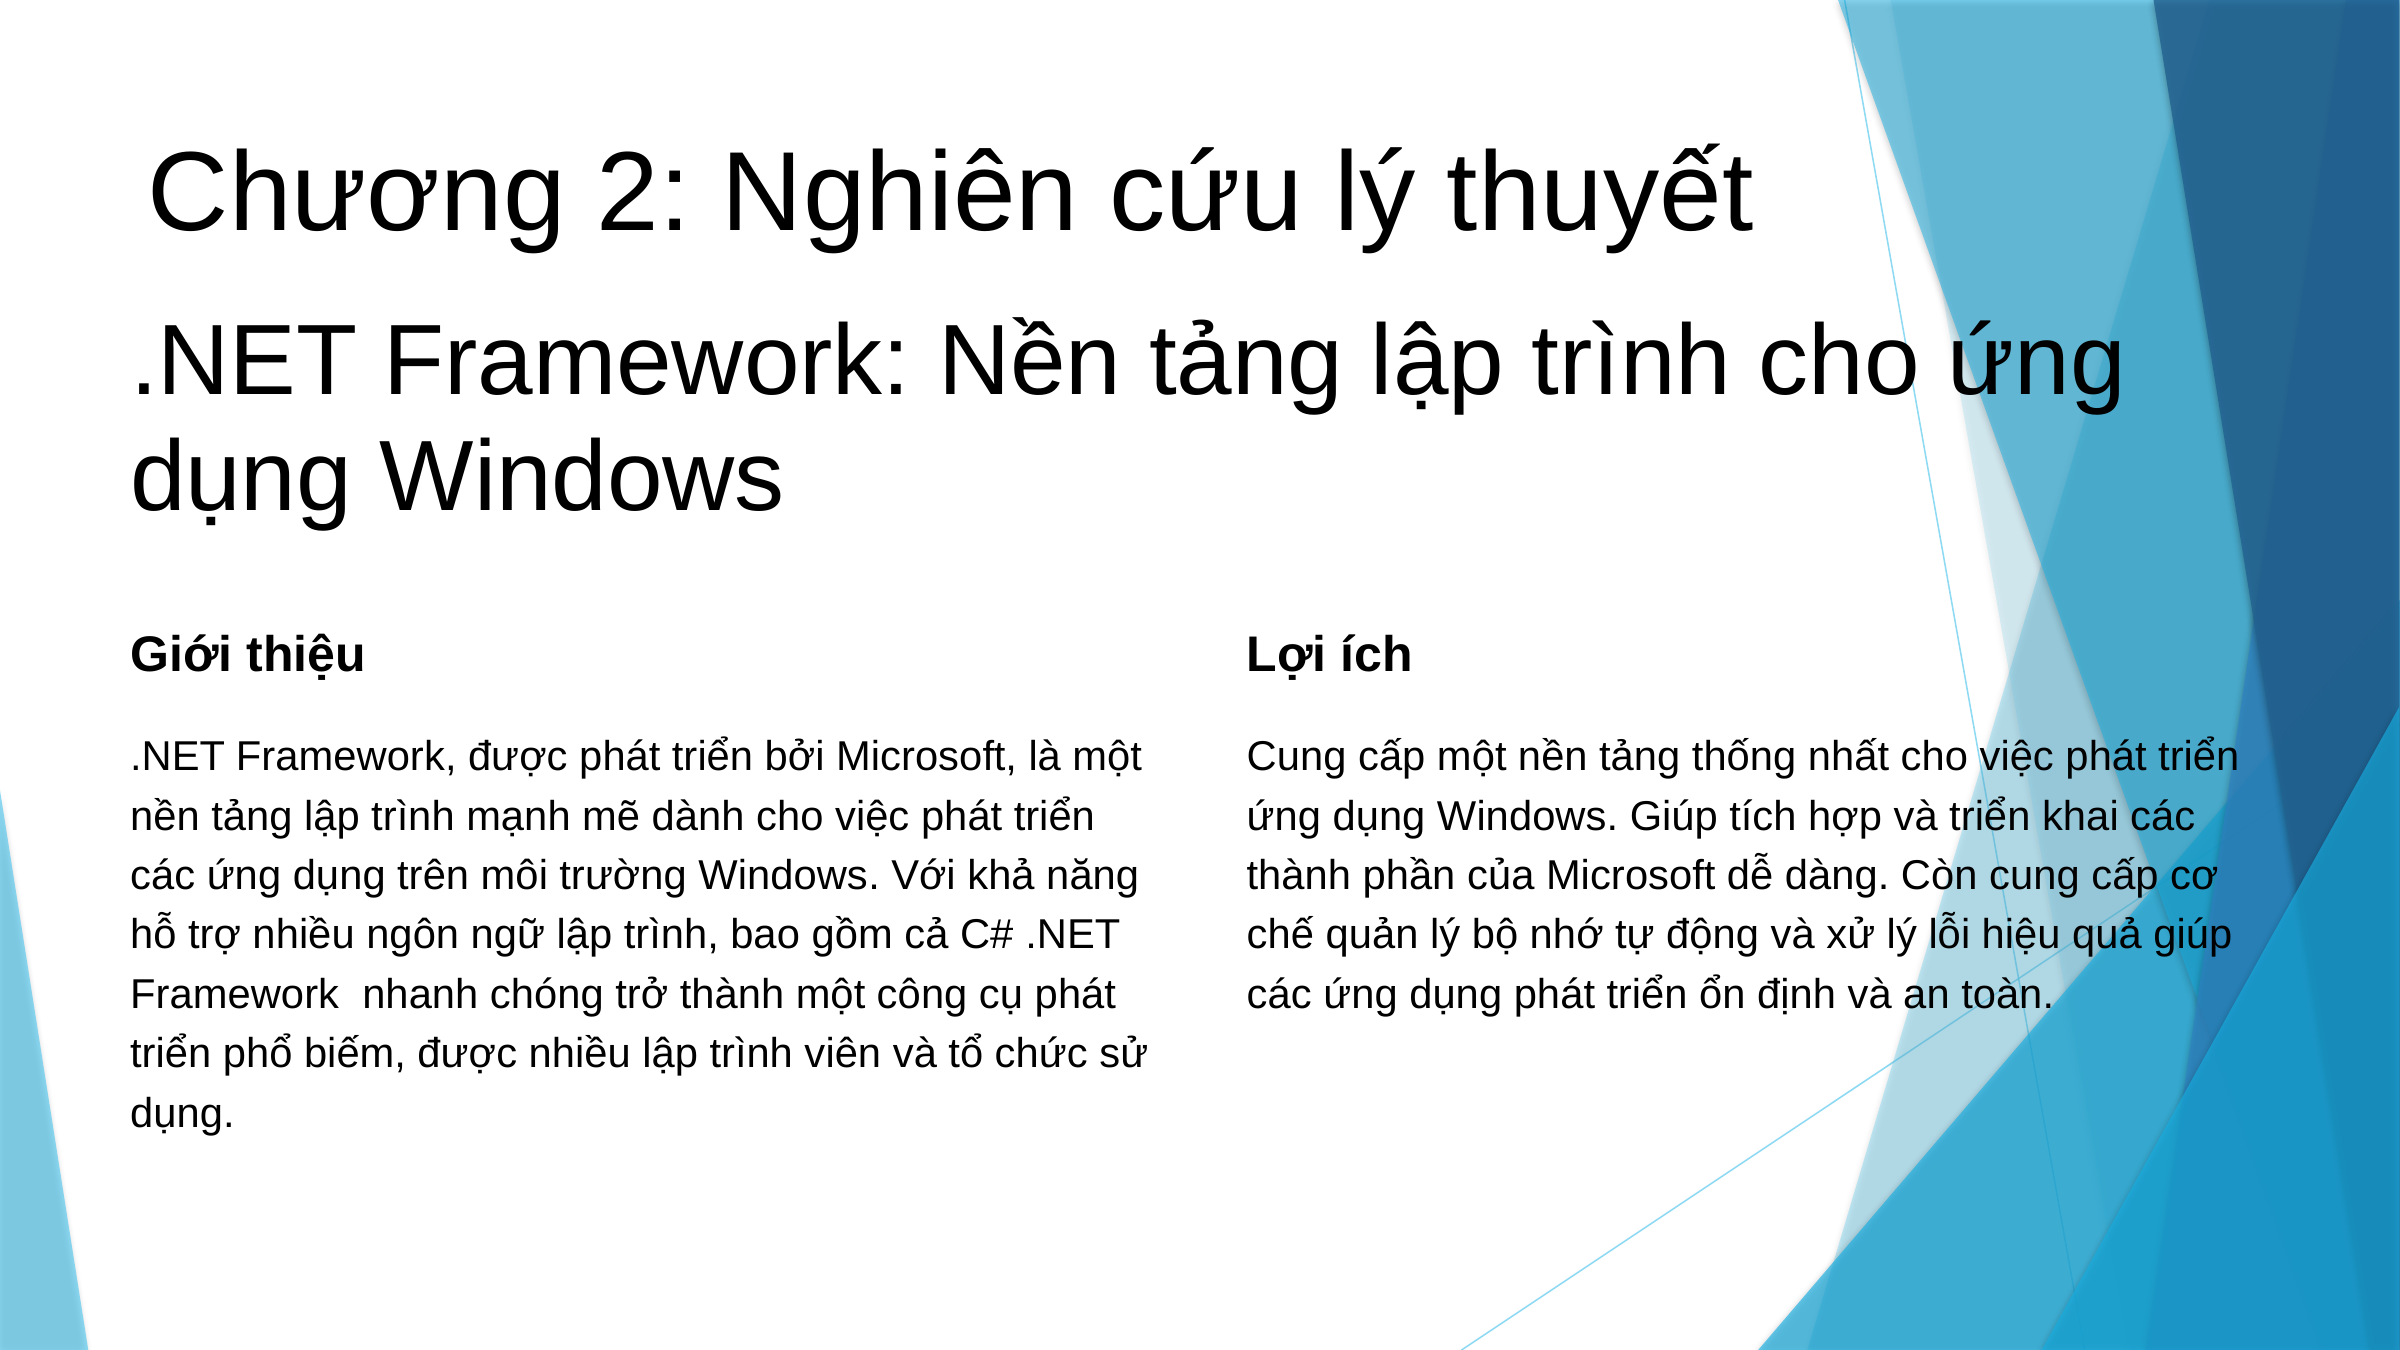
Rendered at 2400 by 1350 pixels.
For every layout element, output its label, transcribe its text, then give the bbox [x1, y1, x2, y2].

text_box Giới thiệu [130, 624, 596, 683]
text_box Cung cấp một nền tảng thống nhất cho việc phát triển ứng dụng Windows. Giúp tích hợp và triển khai các thành phần của Microsoft dễ dàng. Còn cung cấp cơ chế quản lý bộ nhớ tự động và xử lý lỗi hiệu quả giúp các ứng dụng phát triển ổn định và an toàn. [1246, 719, 2271, 1018]
text_box Lợi ích [1246, 624, 1712, 683]
text_box Chương 2: Nghiên cứu lý thuyết [133, 110, 1928, 260]
text_box .NET Framework: Nền tảng lập trình cho ứng dụng Windows [130, 298, 2270, 532]
text_box .NET Framework, được phát triển bởi Microsoft, là một nền tảng lập trình mạnh mẽ dành cho việc phát triển các ứng dụng trên môi trường Windows. Với khả năng hỗ trợ nhiều ngôn ngữ lập trình, bao gồm cả C# .NET Framework nhanh chóng trở thành một công cụ phát triển phổ biếm, được nhiều lập trình viên và tổ chức sử dụng. [130, 719, 1155, 1157]
